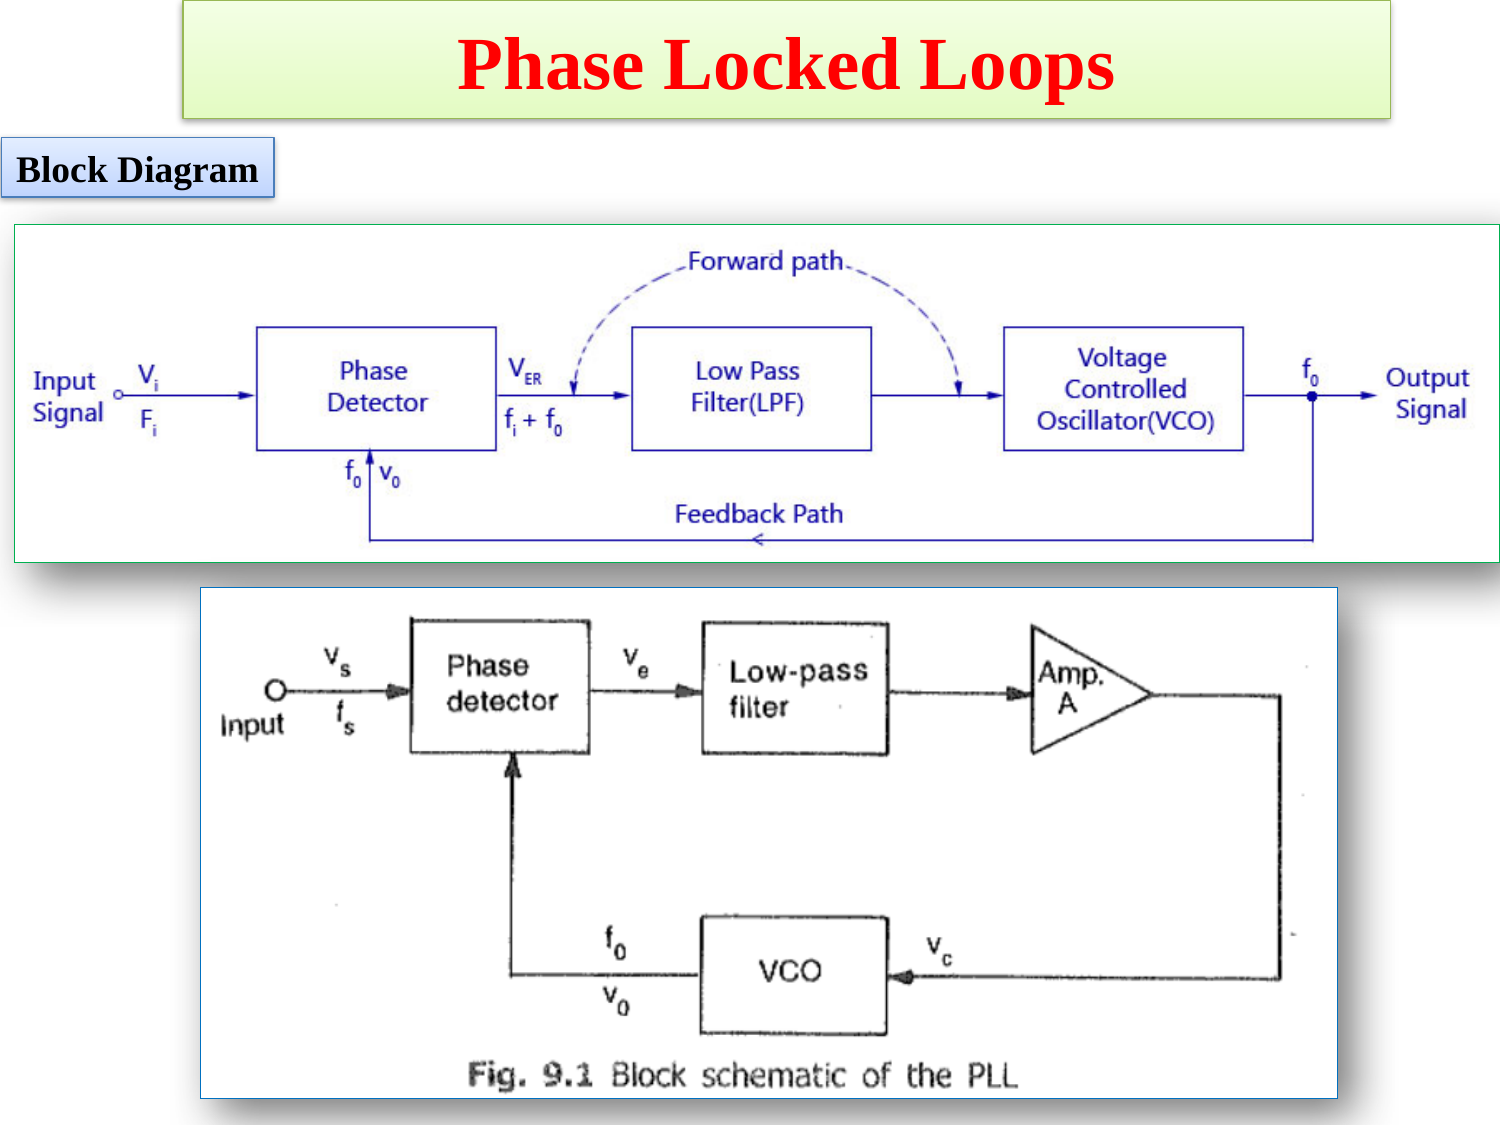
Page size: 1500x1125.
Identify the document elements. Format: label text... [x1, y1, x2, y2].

picture [199, 587, 1338, 1100]
picture [13, 224, 1500, 563]
text_box Block Diagram [1, 137, 275, 198]
text_box Phase Locked Loops [182, 0, 1391, 119]
